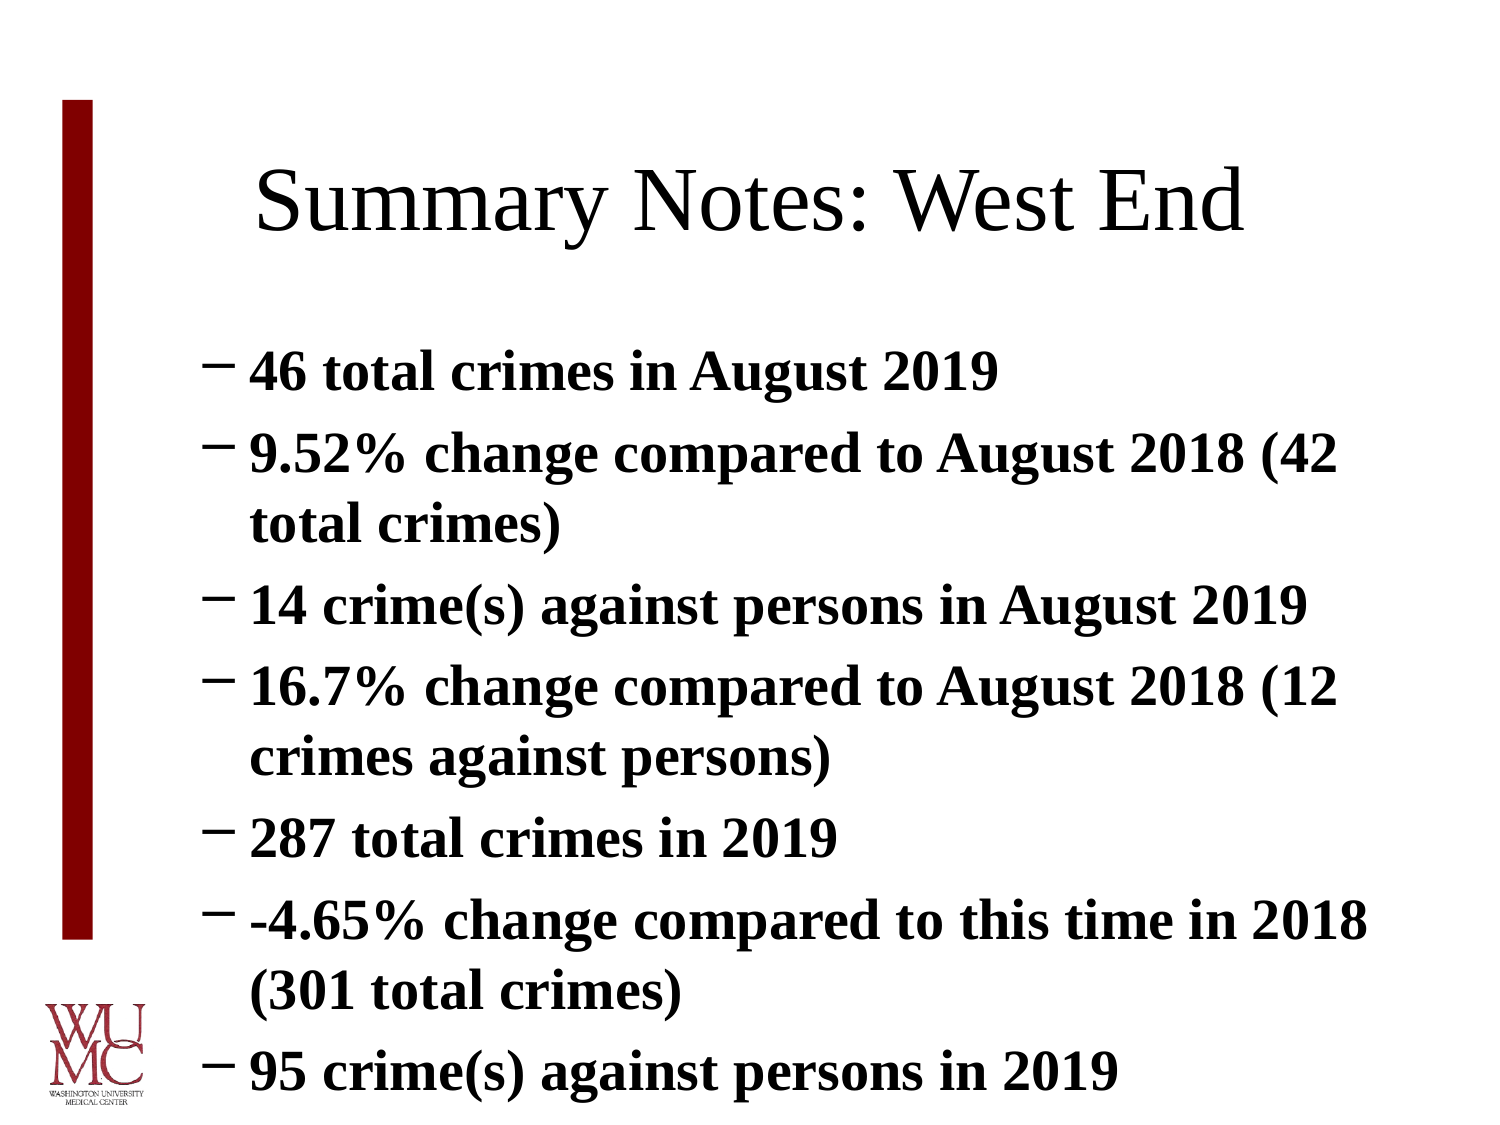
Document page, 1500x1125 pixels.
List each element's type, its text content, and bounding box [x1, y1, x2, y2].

list 46 total crimes in August 2019 9.52% change compared to August 2018 (42 total crimes) 14 crime(s) against persons in August 2019 16.7% change compared to August 2018 (12 crimes against persons) 287 total crimes in 2019 -4.65% change compared to this time in 2018 (301 total crimes) 95 crime(s) against persons in 2019 14.5% change compared to this time in 2018 (83 crimes against persons) [112, 324, 1388, 1001]
title Summary Notes: West End [112, 99, 1388, 288]
picture [41, 996, 156, 1113]
